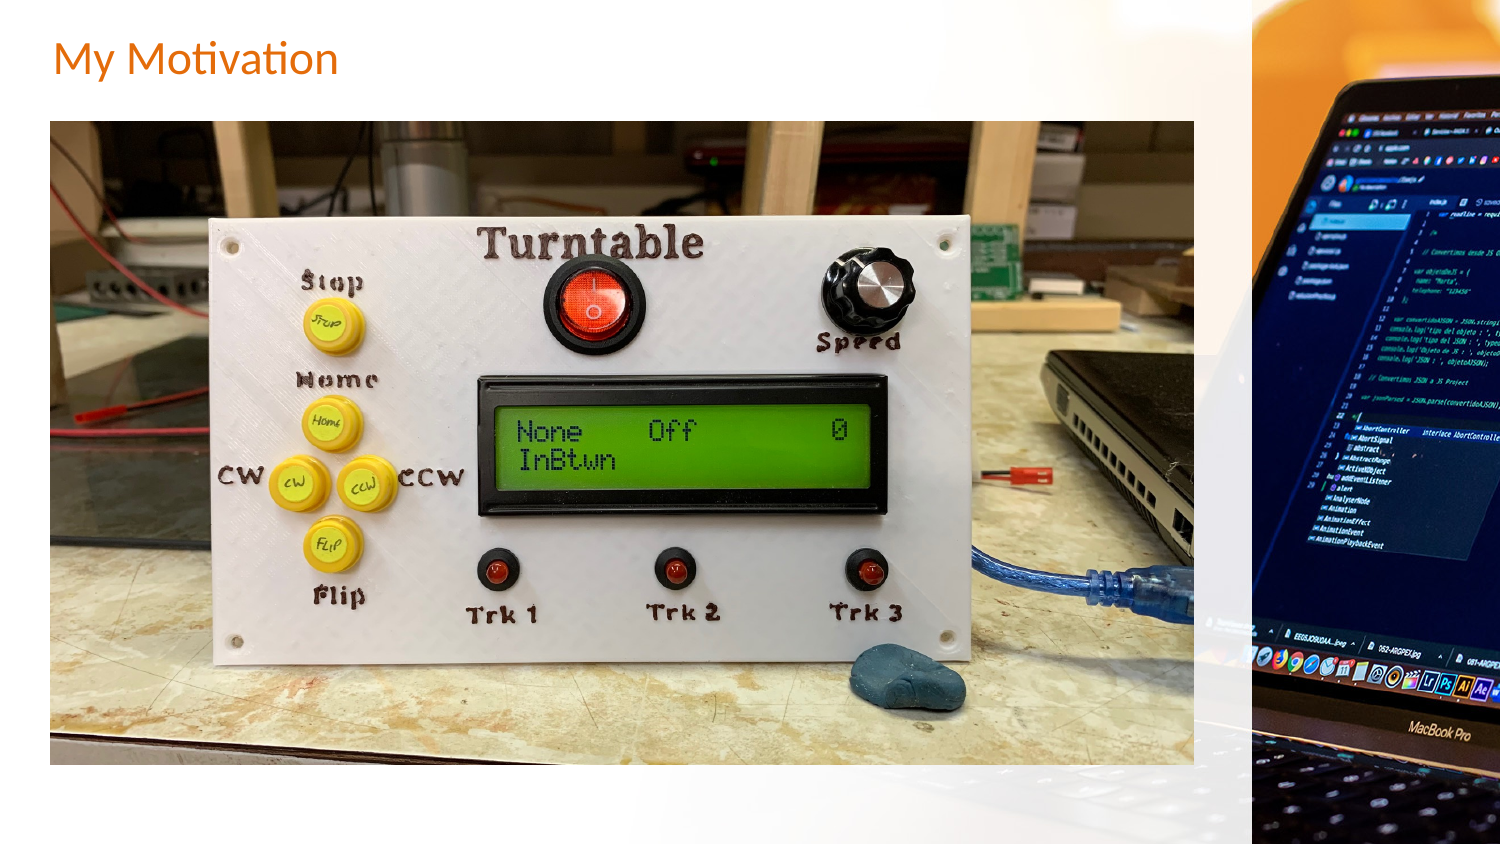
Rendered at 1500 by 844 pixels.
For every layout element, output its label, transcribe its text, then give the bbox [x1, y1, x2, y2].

picture [0, 0, 1500, 844]
title My Motivation [37, 19, 1189, 92]
